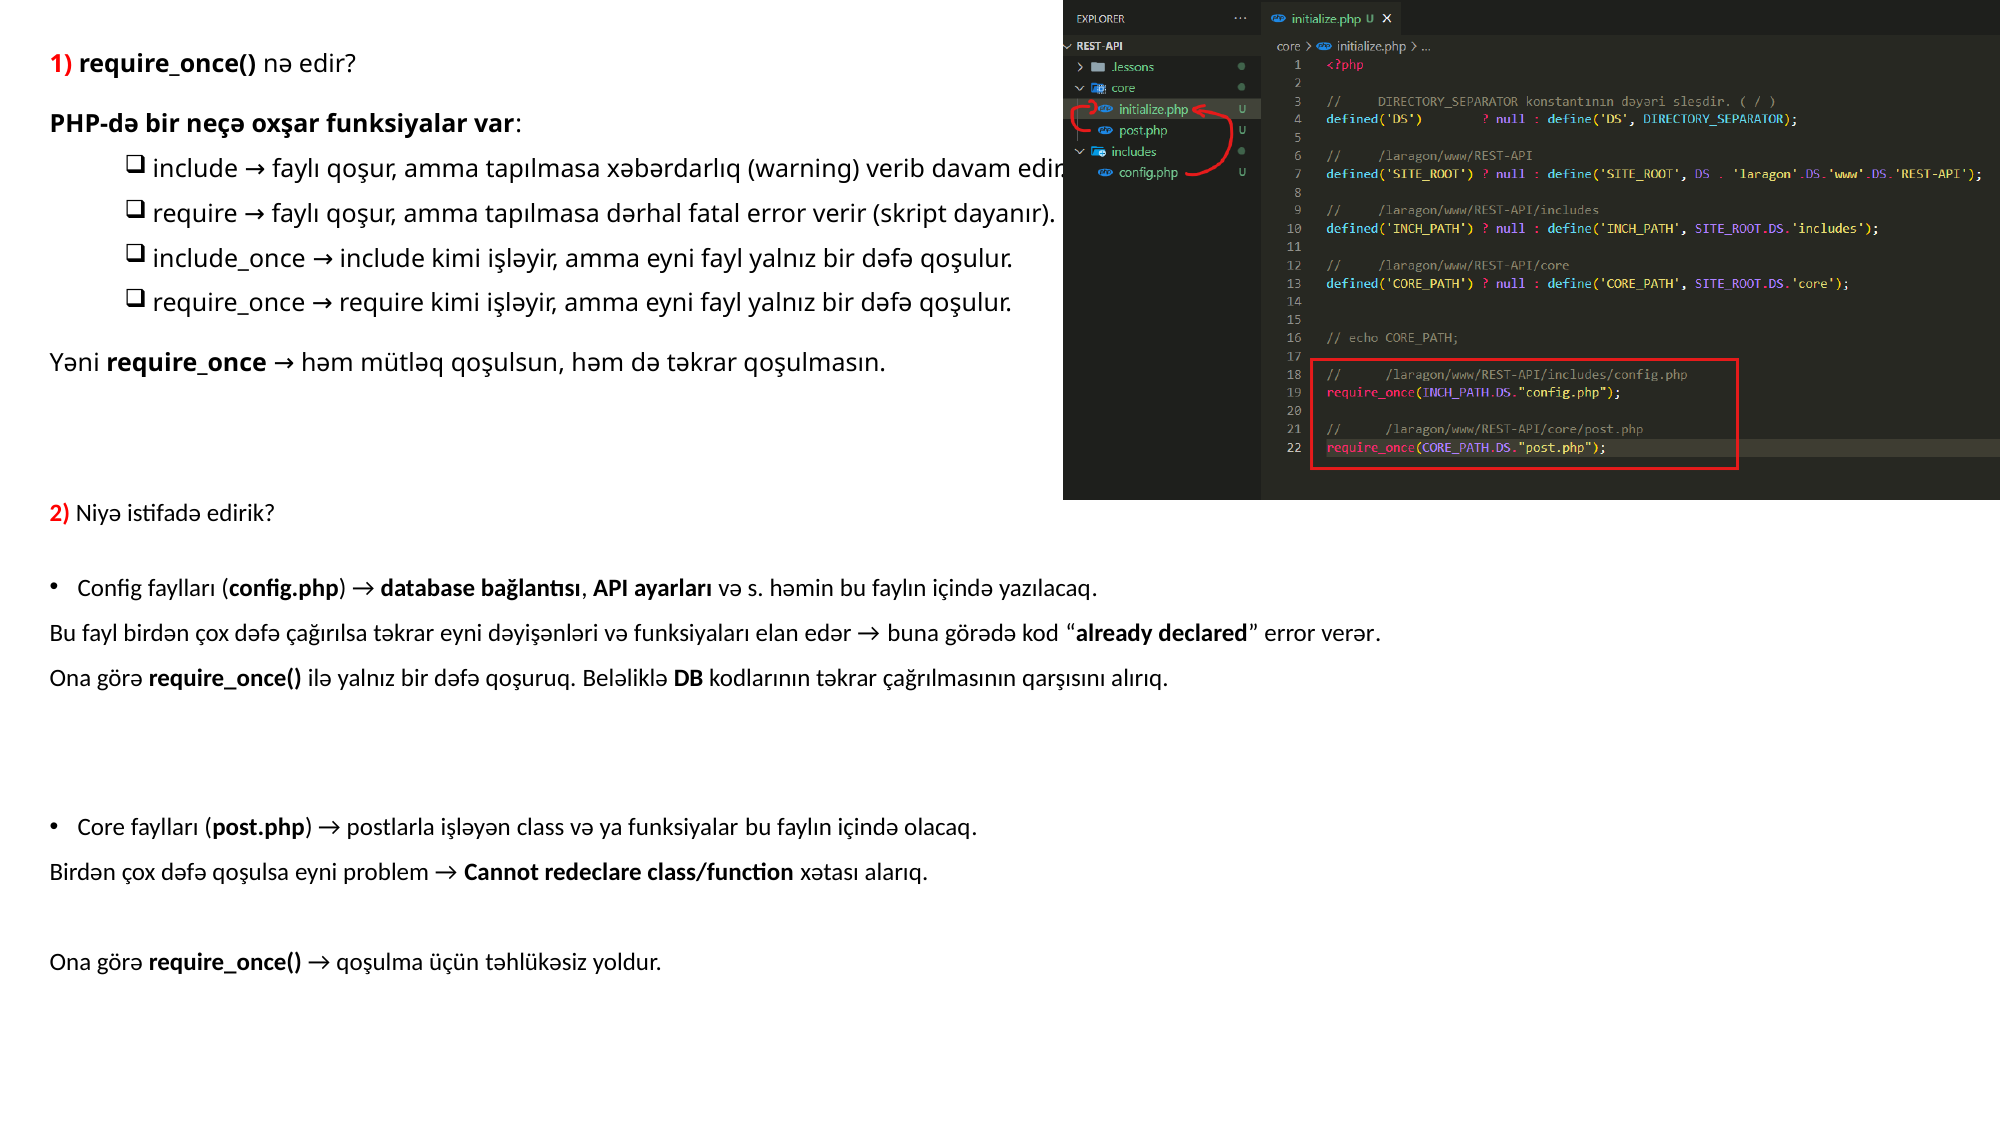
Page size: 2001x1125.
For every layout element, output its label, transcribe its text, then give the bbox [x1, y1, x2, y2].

picture [1063, 0, 2000, 500]
text_box 1) require_once() nə edir? PHP-də bir neçə oxşar funksiyalar var: include → faylı qoşur, amma tapılmasa xəbərdarlıq (warning) verib davam edir. require → faylı qoşur, amma tapılmasa dərhal fatal error verir (skript dayanır). include_once → include kimi işləyir, amma eyni fayl yalnız bir dəfə qoşulur. require_once → require kimi işləyir, amma eyni fayl yalnız bir dəfə qoşulur. Yəni require_once → həm mütləq qoşulsun, həm də təkrar qoşulmasın. 2) Niyə istifadə edirik? Config faylları (config.php) → database bağlantısı, API ayarları və s. həmin bu faylın içində yazılacaq. Bu fayl birdən çox dəfə çağırılsa təkrar eyni dəyişənləri və funksiyaları elan edər → buna görədə kod “already declared” error verər. Ona görə require_once() ilə yalnız bir dəfə qoşuruq. Beləliklə DB kodlarının təkrar çağrılmasının qarşısını alırıq. Core faylları (post.php) → postlarla işləyən class və ya funksiyalar bu faylın içində olacaq. Birdən çox dəfə qoşulsa eyni problem → Cannot redeclare class/function xətası alarıq. Ona görə require_once() → qoşulma üçün təhlükəsiz yoldur. [34, 40, 1972, 983]
